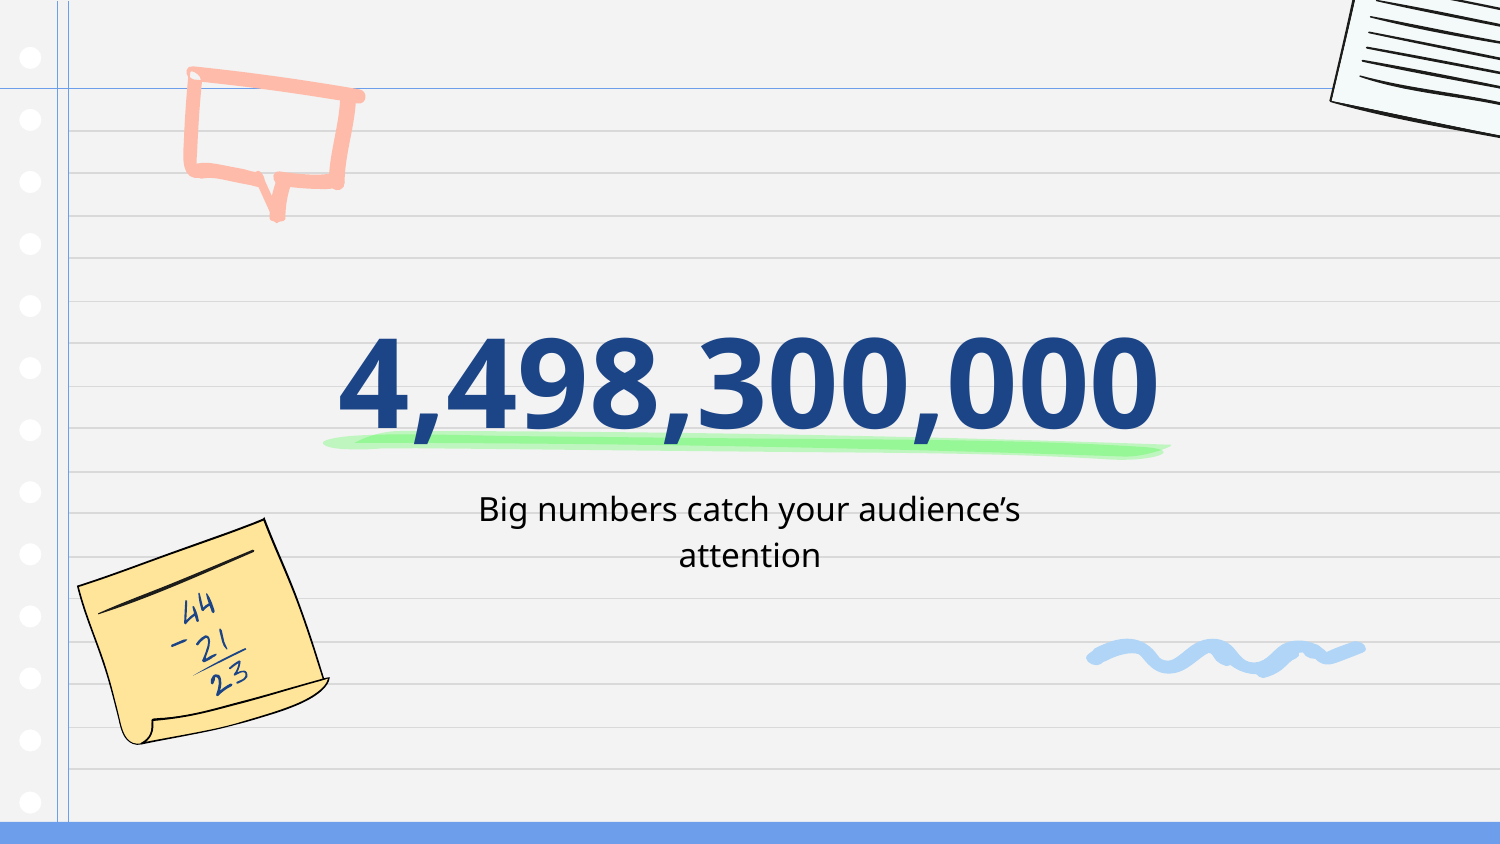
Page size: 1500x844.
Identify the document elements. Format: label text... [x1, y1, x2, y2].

list Big numbers catch your audience’s attention [444, 491, 1056, 577]
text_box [172, 592, 243, 697]
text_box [92, 536, 315, 731]
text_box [1348, 0, 1500, 129]
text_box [174, 76, 359, 221]
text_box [1083, 639, 1371, 678]
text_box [320, 430, 1185, 461]
title 4,498,300,000 [290, 267, 1210, 491]
